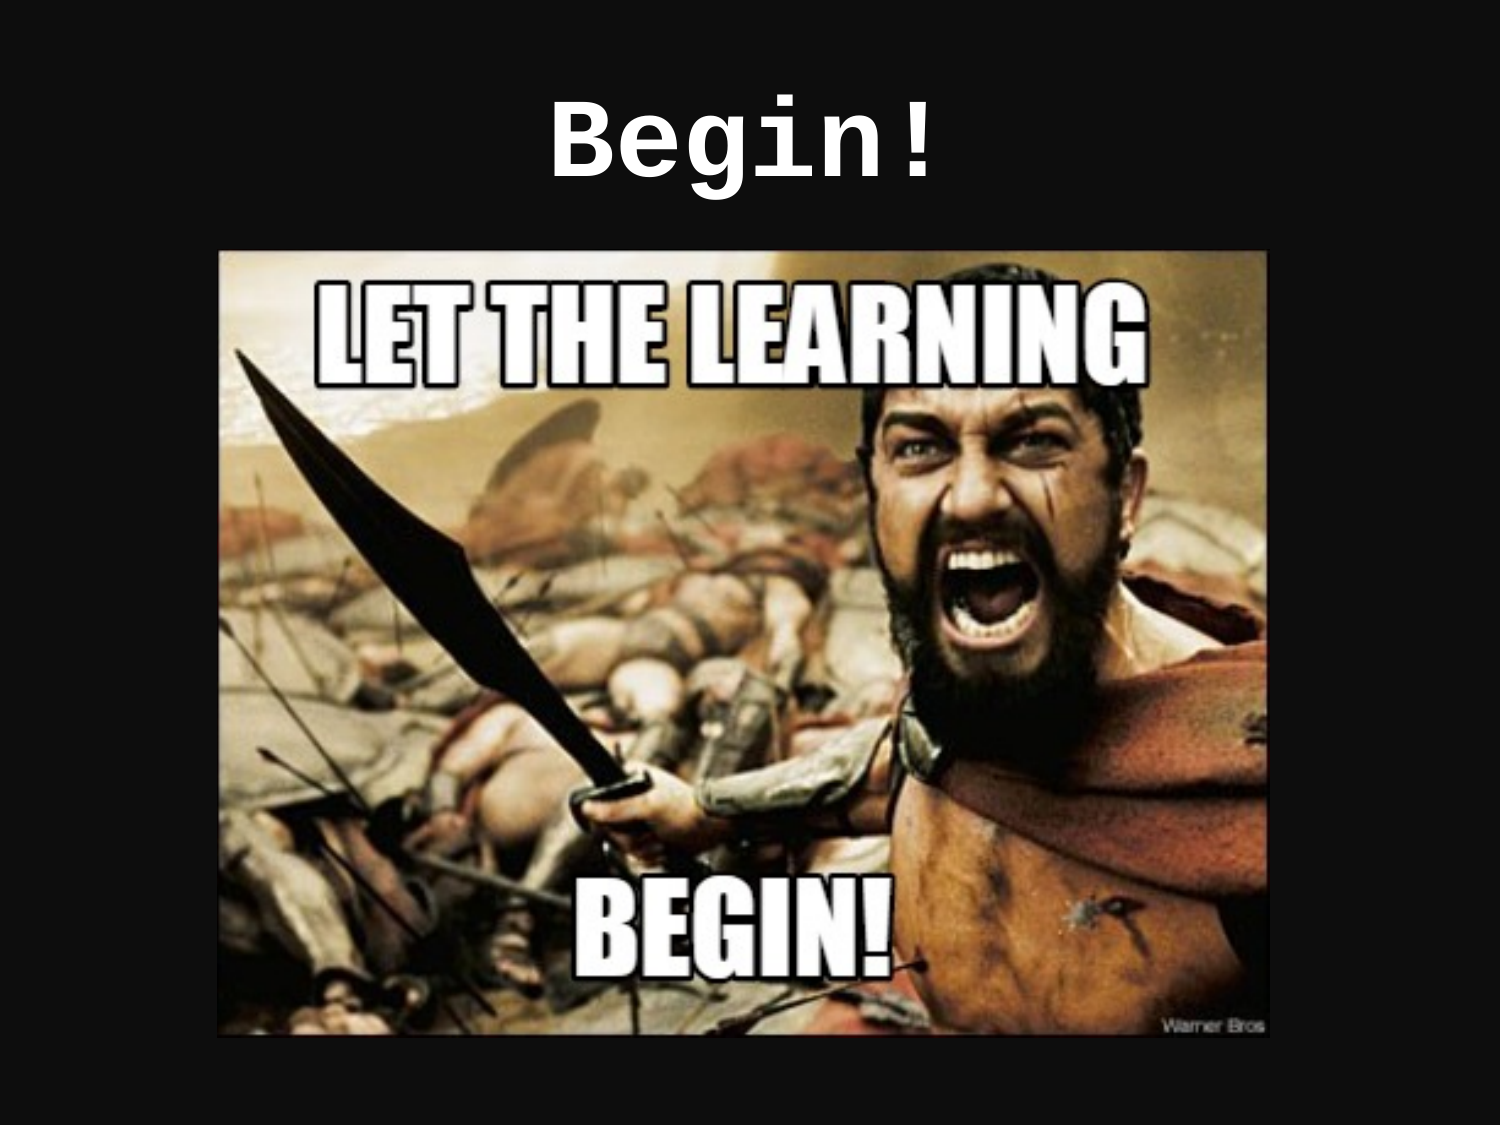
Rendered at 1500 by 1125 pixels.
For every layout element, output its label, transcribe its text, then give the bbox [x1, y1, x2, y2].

title Begin! [50, 37, 1450, 225]
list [87, 249, 1401, 1038]
